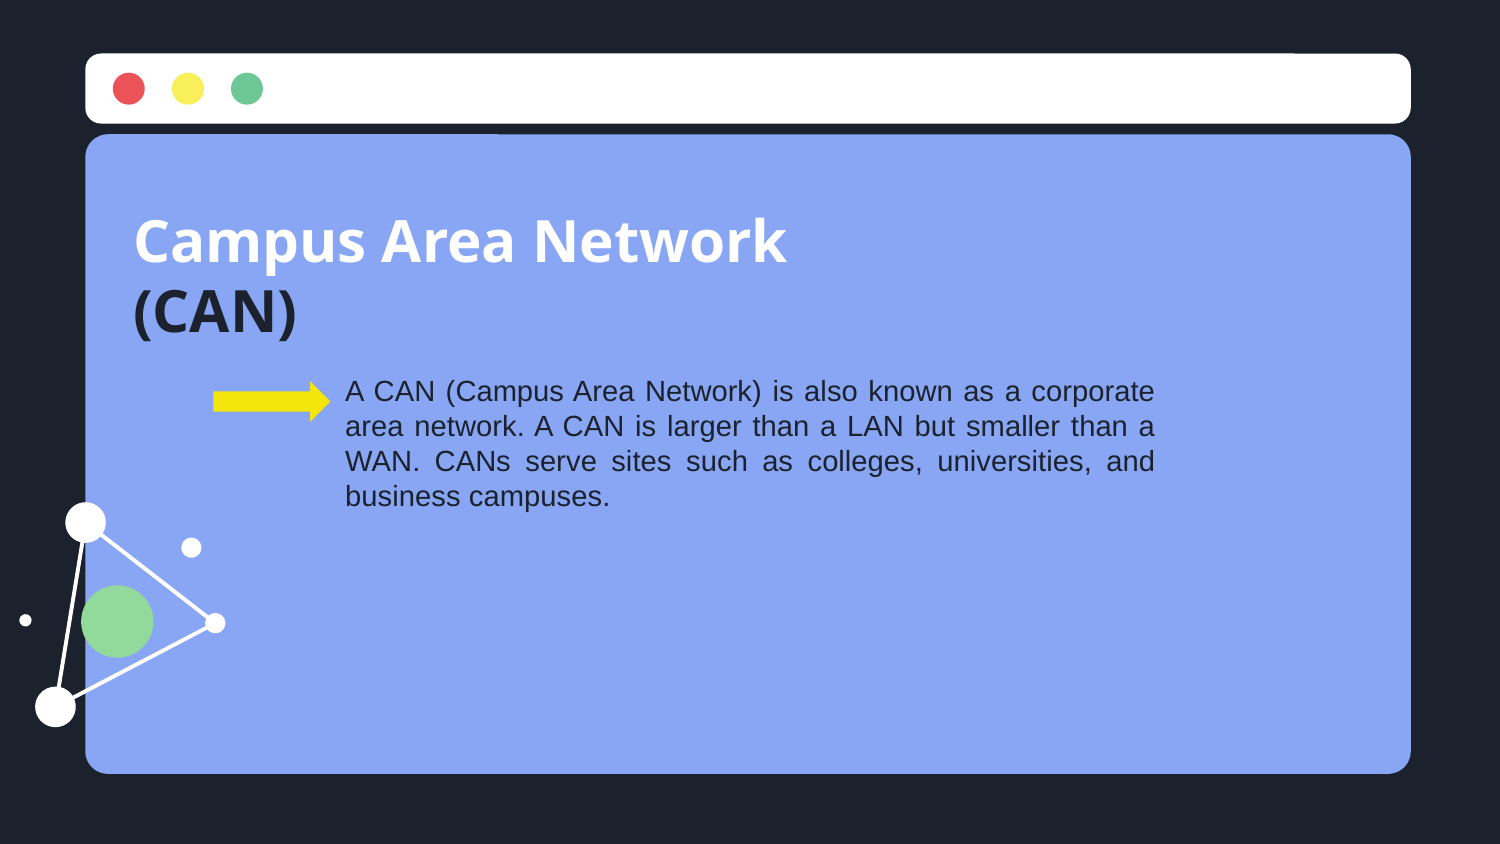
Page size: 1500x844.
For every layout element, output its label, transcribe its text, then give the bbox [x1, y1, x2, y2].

text_box A CAN (Campus Area Network) is also known as a corporate area network. A CAN is larger than a LAN but smaller than a WAN. CANs serve sites such as colleges, universities, and business campuses. [330, 365, 1172, 520]
text_box Campus Area Network (CAN) [118, 228, 1382, 321]
text_box [211, 379, 333, 424]
